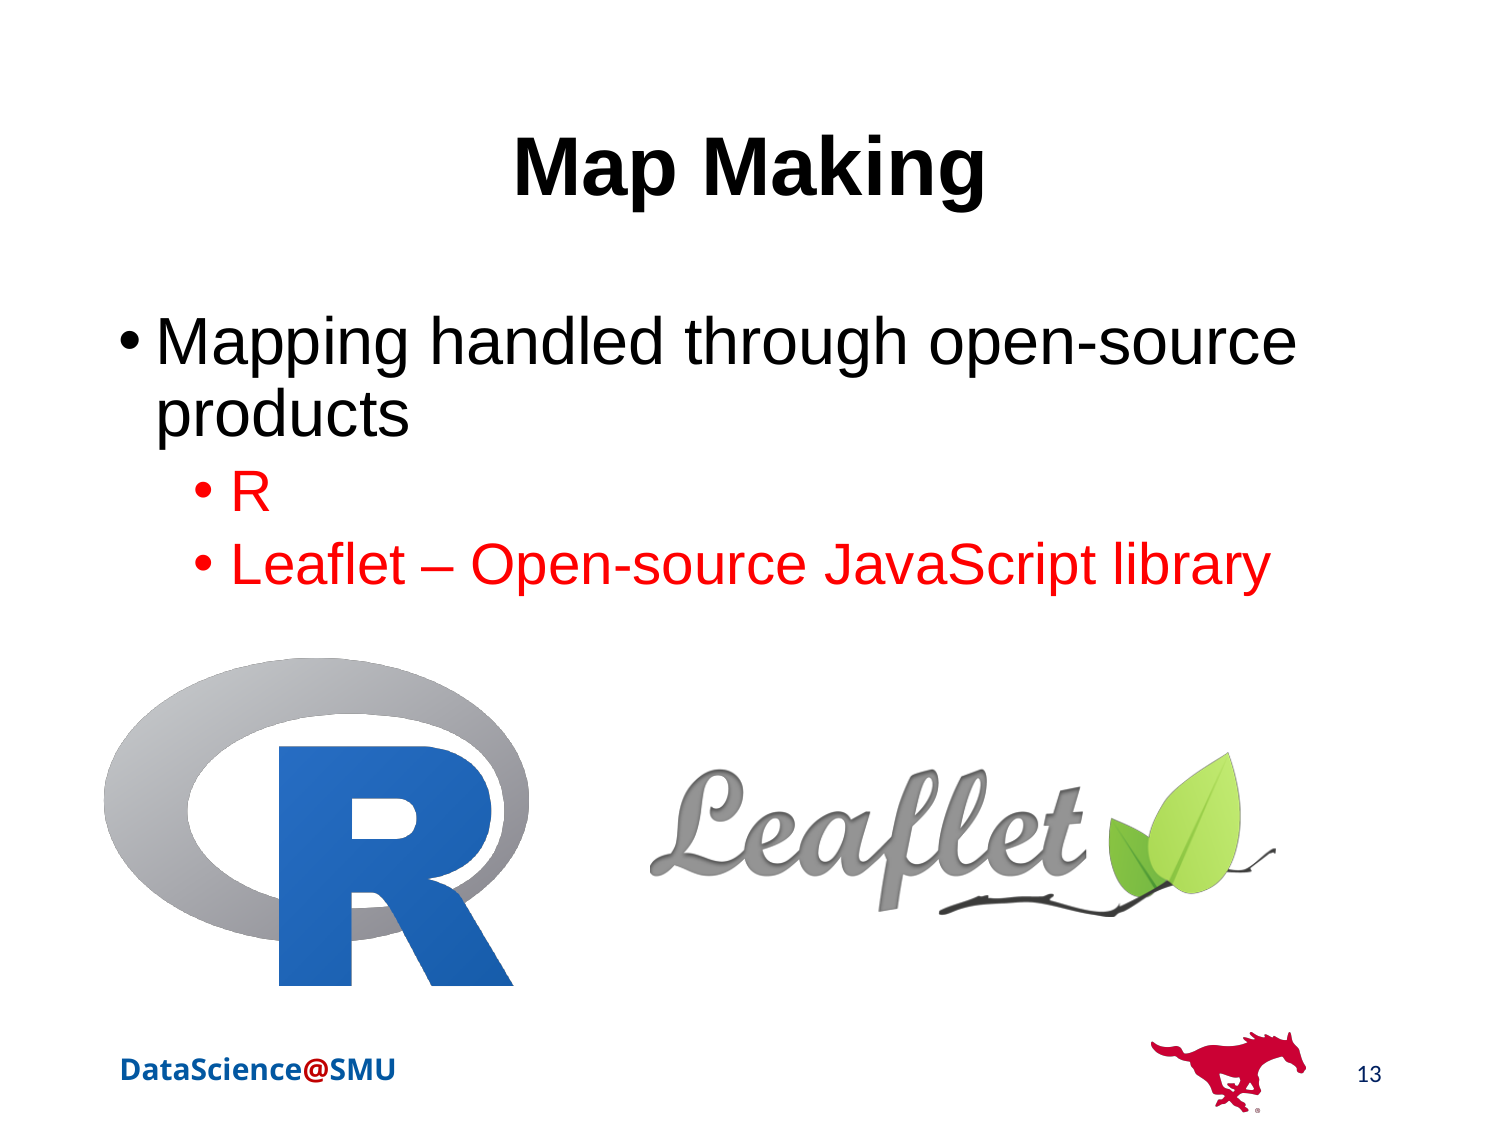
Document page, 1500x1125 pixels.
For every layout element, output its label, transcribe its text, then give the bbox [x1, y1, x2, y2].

picture [650, 752, 1276, 917]
title Map Making [103, 59, 1397, 278]
slide_number 13 [1059, 1042, 1397, 1103]
picture [103, 656, 530, 987]
list Mapping handled through open-source products R Leaflet – Open-source JavaScript library [103, 299, 1397, 1014]
picture [1151, 1032, 1306, 1042]
picture [1151, 1103, 1306, 1113]
